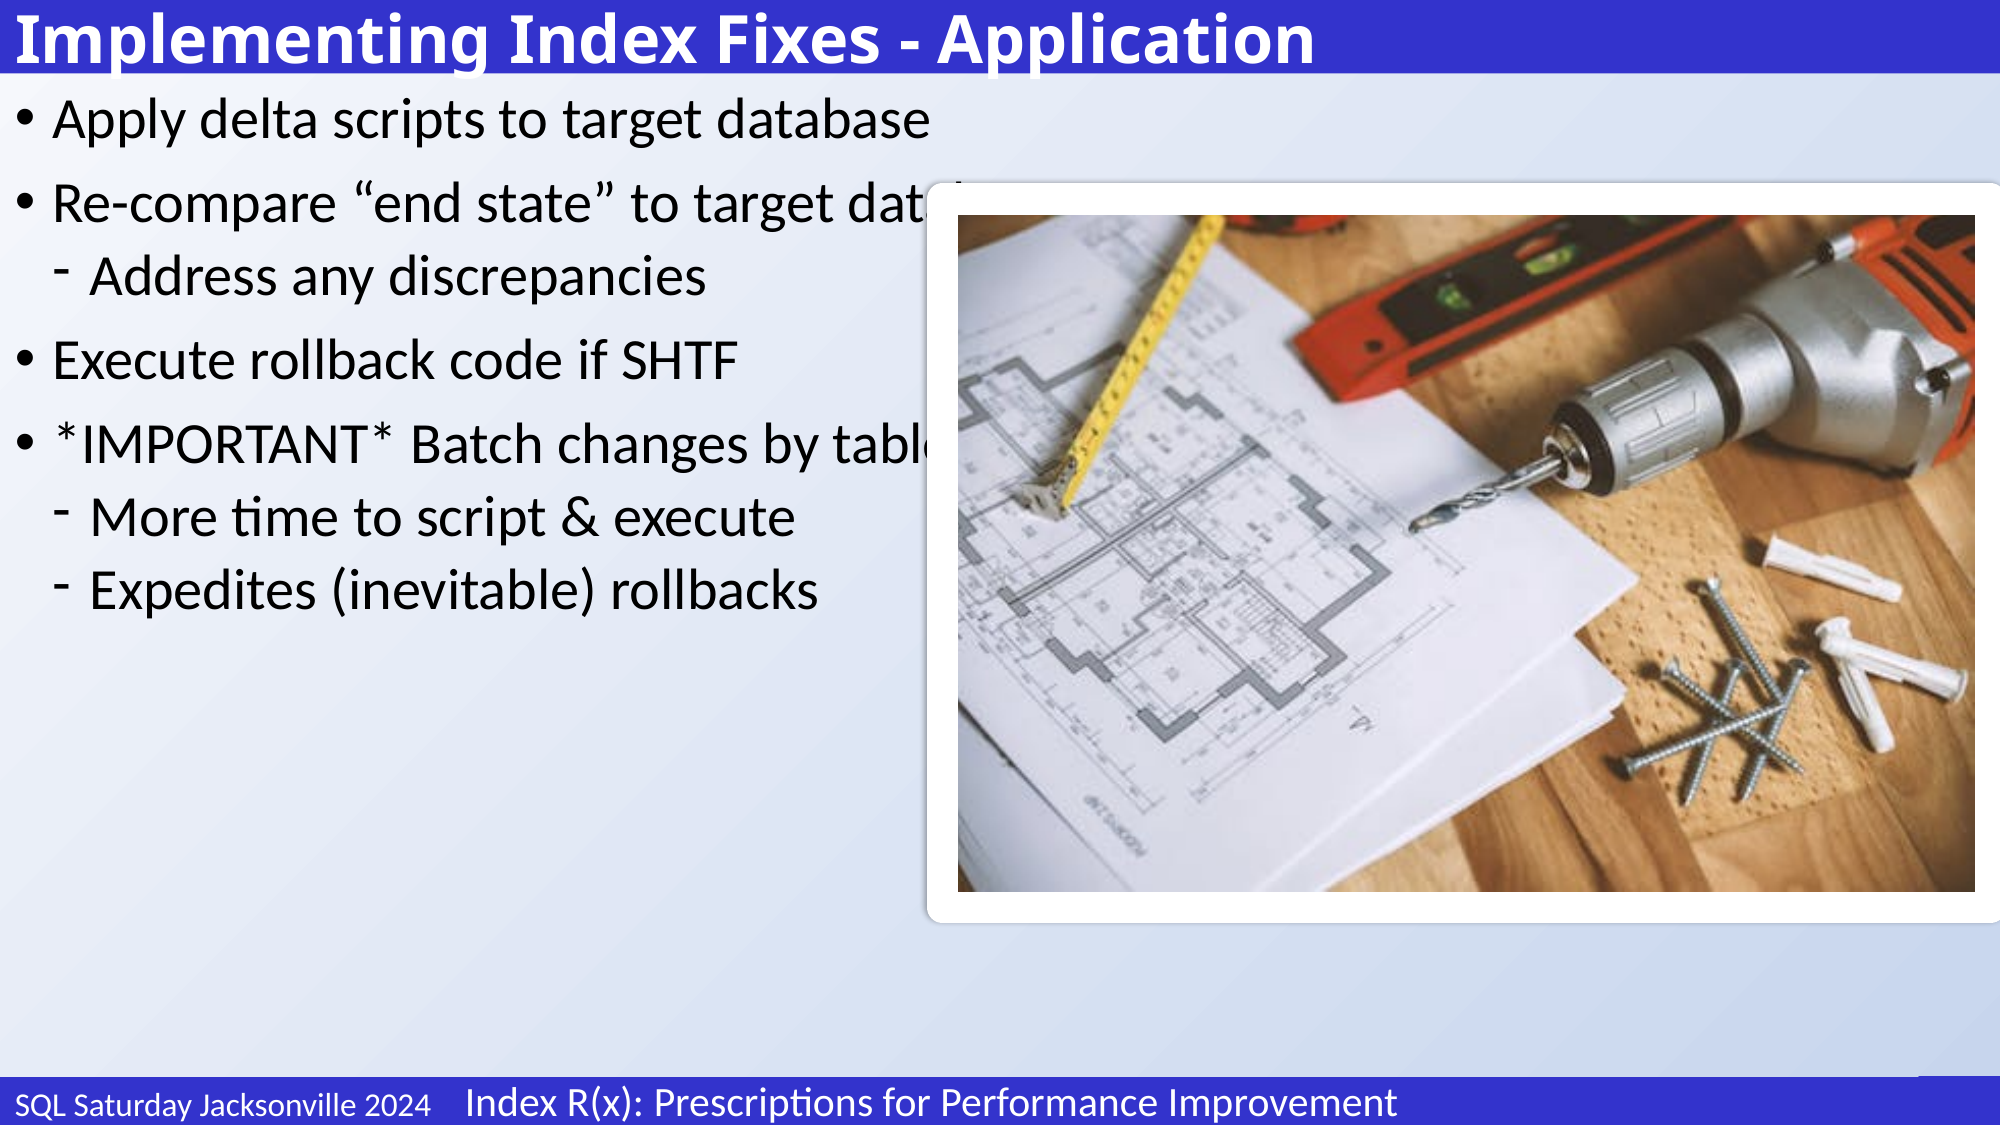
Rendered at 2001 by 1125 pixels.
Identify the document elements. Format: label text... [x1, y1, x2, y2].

list Apply delta scripts to target database Re-compare “end state” to target database Address any discrepancies Execute rollback code if SHTF *IMPORTANT* Batch changes by table More time to script & execute Expedites (inevitable) rollbacks [0, 74, 2000, 1077]
title Implementing Index Fixes - Application [0, 0, 2000, 74]
picture [957, 214, 1975, 892]
